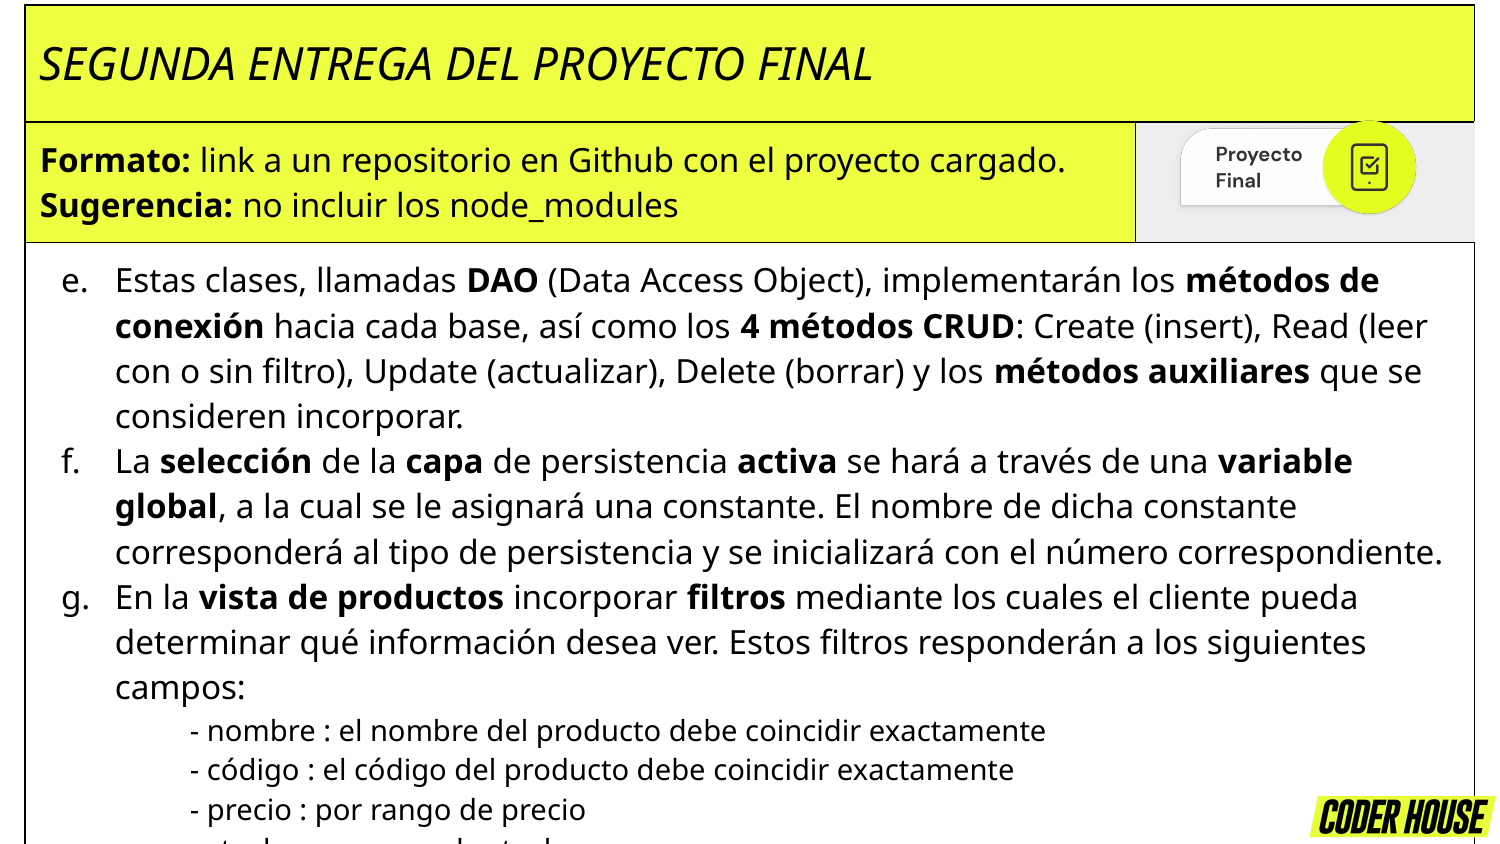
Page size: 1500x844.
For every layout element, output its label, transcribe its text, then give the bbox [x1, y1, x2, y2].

table_cell Formato: link a un repositorio en Github con el proyecto cargado. Sugerencia: no incluir los node_modules [26, 123, 1135, 242]
picture [1167, 114, 1437, 220]
picture [1305, 789, 1500, 844]
table_cell [1136, 123, 1474, 242]
table_cell Estas clases, llamadas DAO (Data Access Object), implementarán los métodos de conexión hacia cada base, así como los 4 métodos CRUD: Create (insert), Read (leer con o sin filtro), Update (actualizar), Delete (borrar) y los métodos auxiliares que se consideren incorporar. La selección de la capa de persistencia activa se hará a través de una variable global, a la cual se le asignará una constante. El nombre de dicha constante corresponderá al tipo de persistencia y se inicializará con el número correspondiente. En la vista de productos incorporar filtros mediante los cuales el cliente pueda determinar qué información desea ver. Estos filtros responderán a los siguientes campos: - nombre : el nombre del producto debe coincidir exactamente - código : el código del producto debe coincidir exactamente - precio : por rango de precio - stock : por rango de stock La información será filtrada del lado backend en la operación de lectura hacia la base. [26, 243, 1474, 844]
table_header SEGUNDA ENTREGA DEL PROYECTO FINAL [26, 6, 1474, 121]
